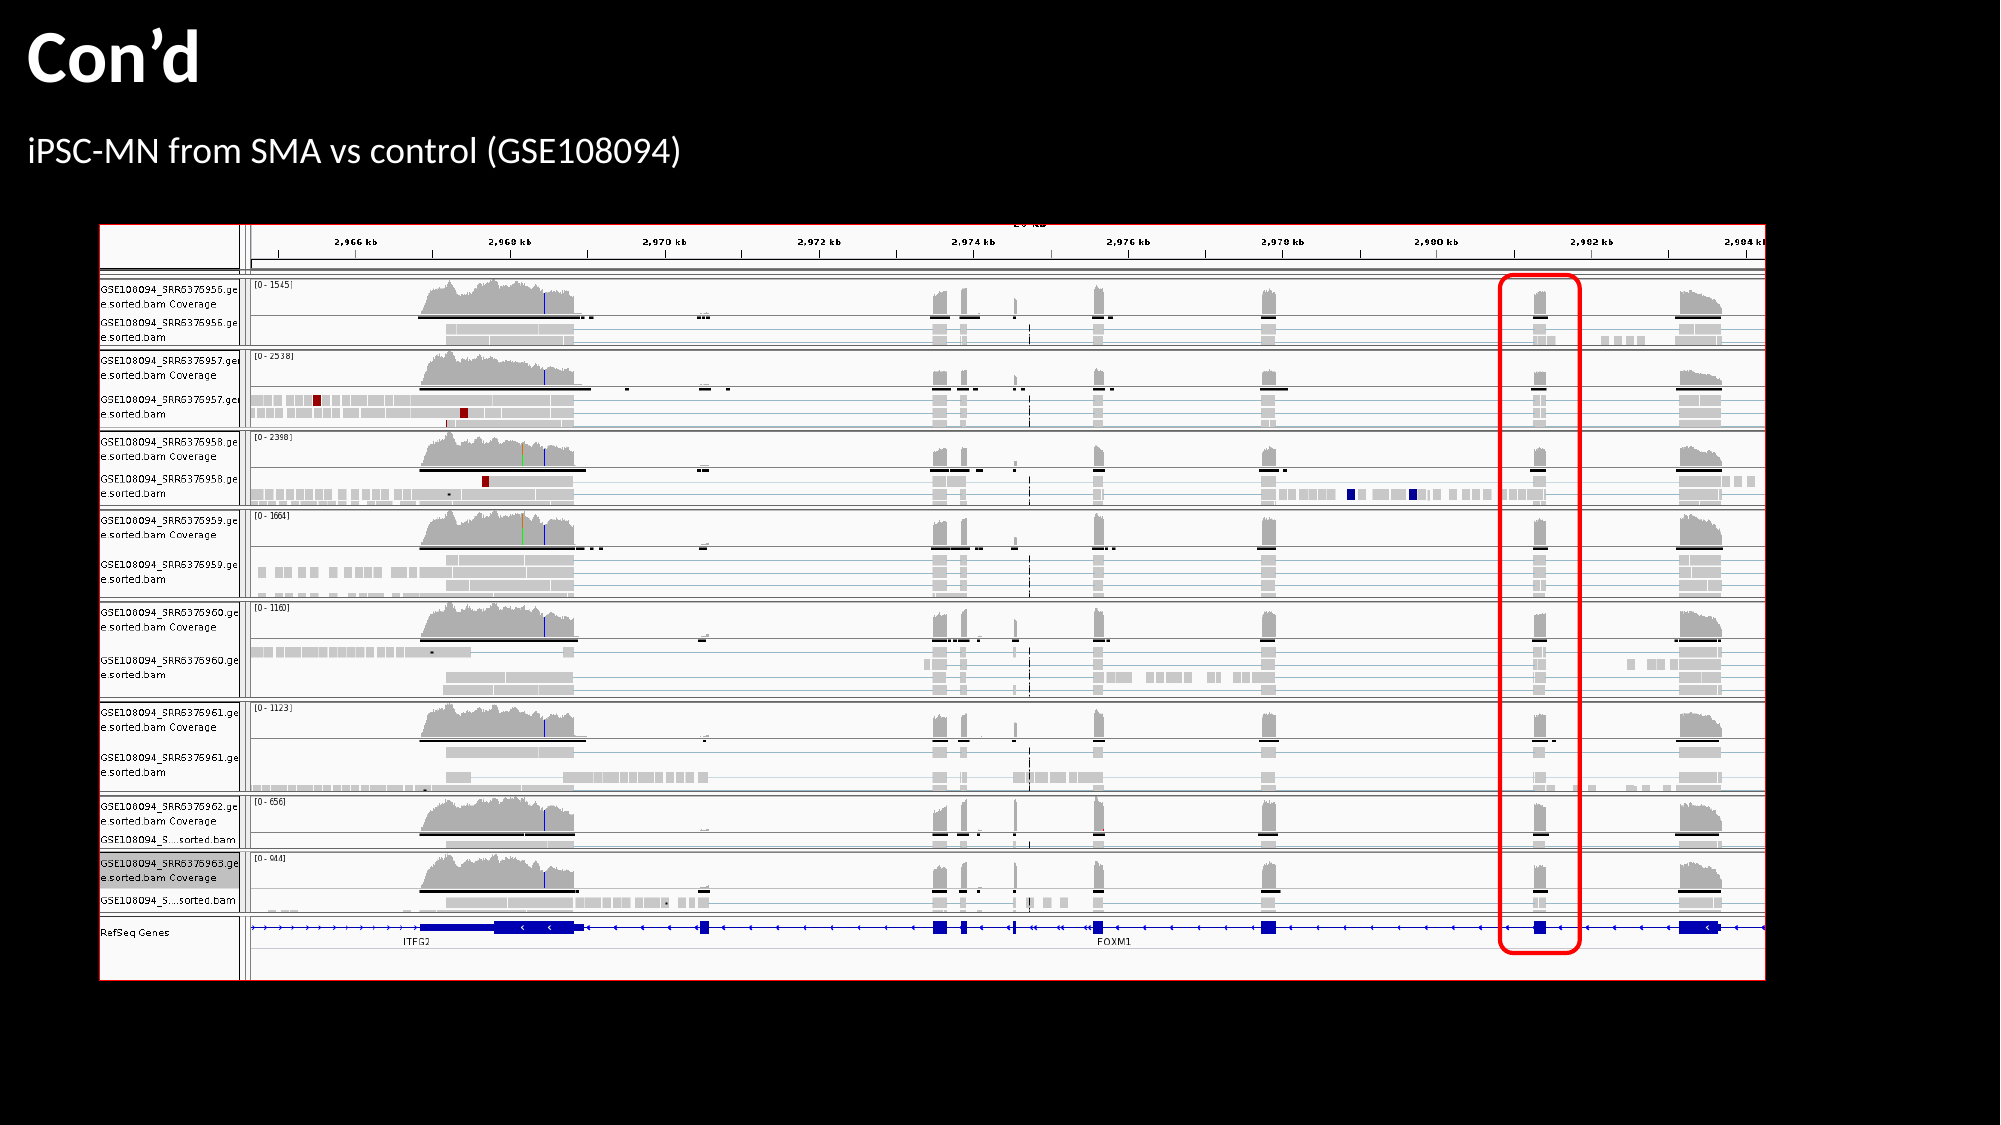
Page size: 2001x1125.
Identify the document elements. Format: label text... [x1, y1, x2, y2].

text_box iPSC-MN from SMA vs control (GSE108094) [12, 119, 1088, 179]
picture [99, 224, 1766, 981]
text_box Con’d [12, 0, 1958, 105]
